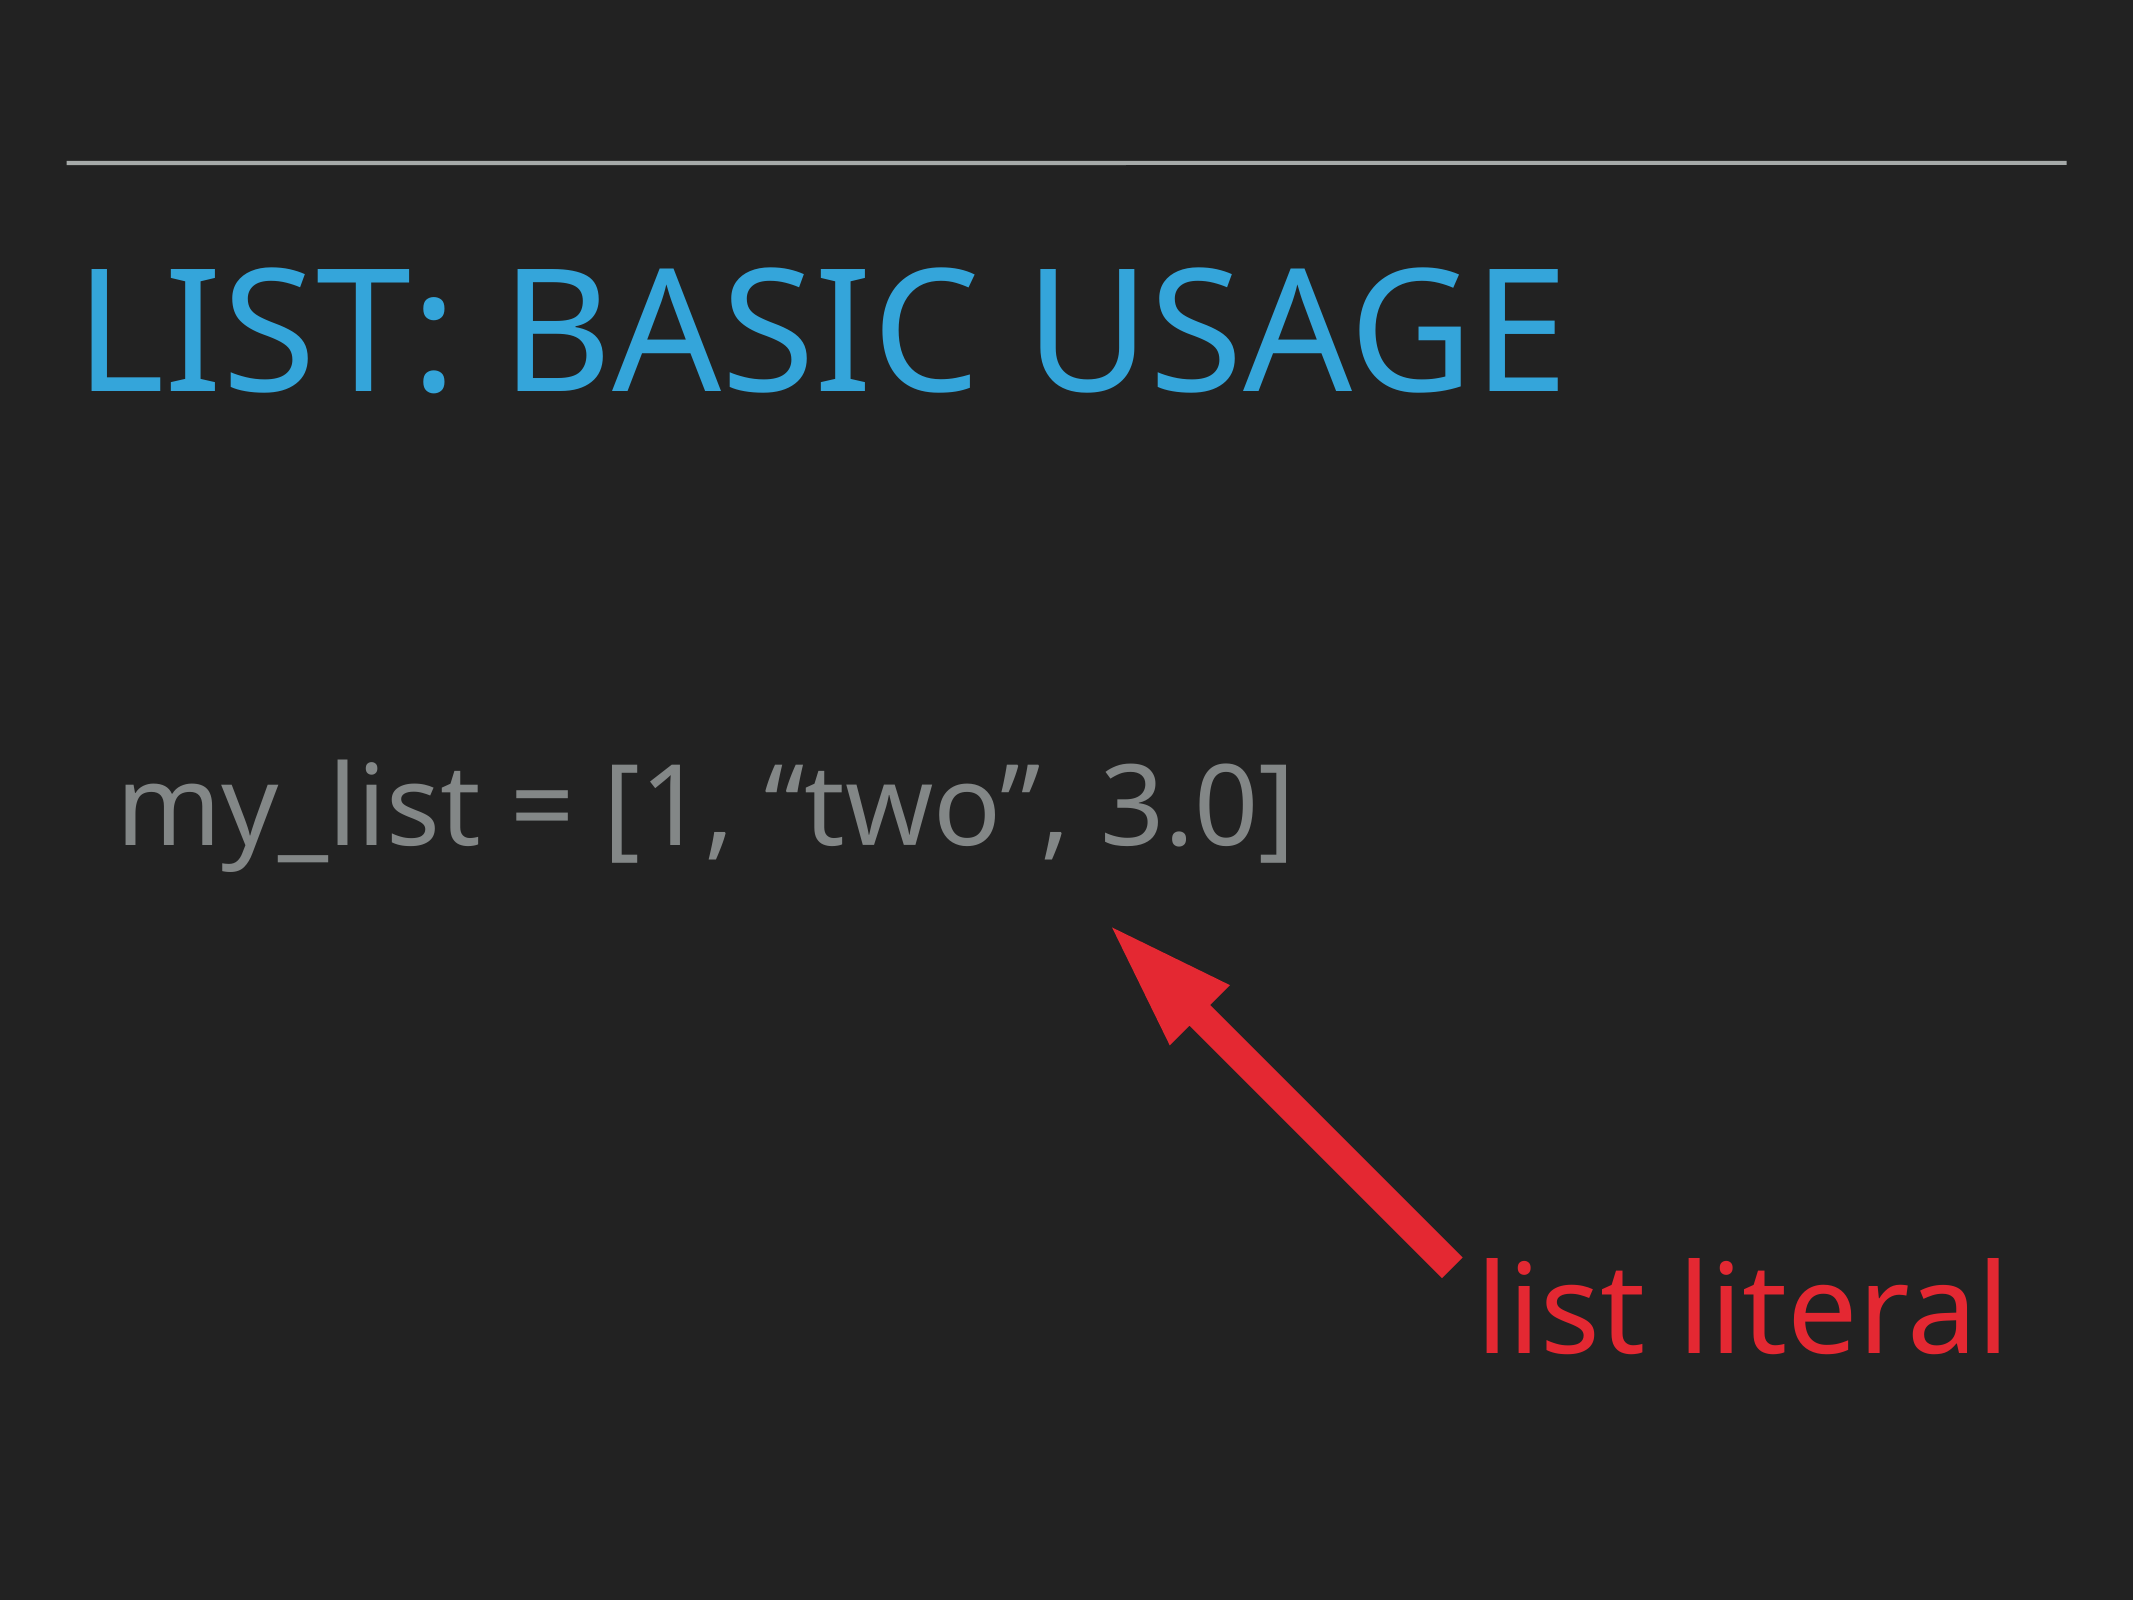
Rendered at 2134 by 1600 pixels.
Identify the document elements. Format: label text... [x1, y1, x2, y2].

text_box [1112, 927, 1463, 1279]
text_box list literal [1468, 1220, 2019, 1388]
text_box my_list = [1, “two”, 3.0] [107, 724, 1987, 876]
title List: Basic usage [66, 251, 2068, 445]
